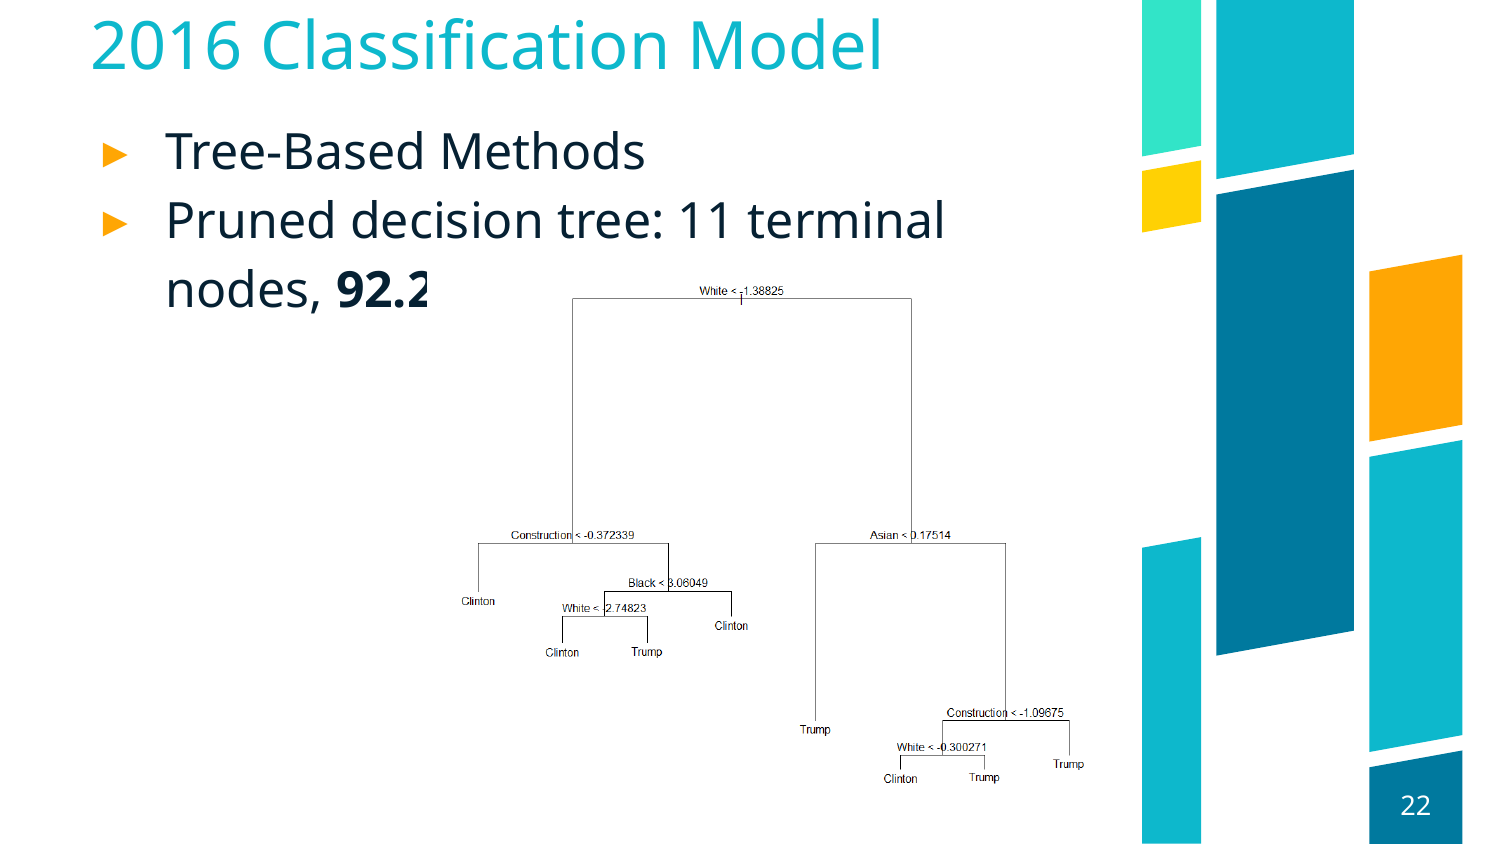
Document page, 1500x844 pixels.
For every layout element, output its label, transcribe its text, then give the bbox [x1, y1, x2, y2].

title 2016 Classification Model [90, 19, 1093, 85]
picture [427, 251, 1102, 822]
slide_number 22 [1369, 769, 1463, 844]
list Tree-Based Methods Pruned decision tree: 11 terminal nodes, 92.2% accurate [90, 110, 1093, 609]
